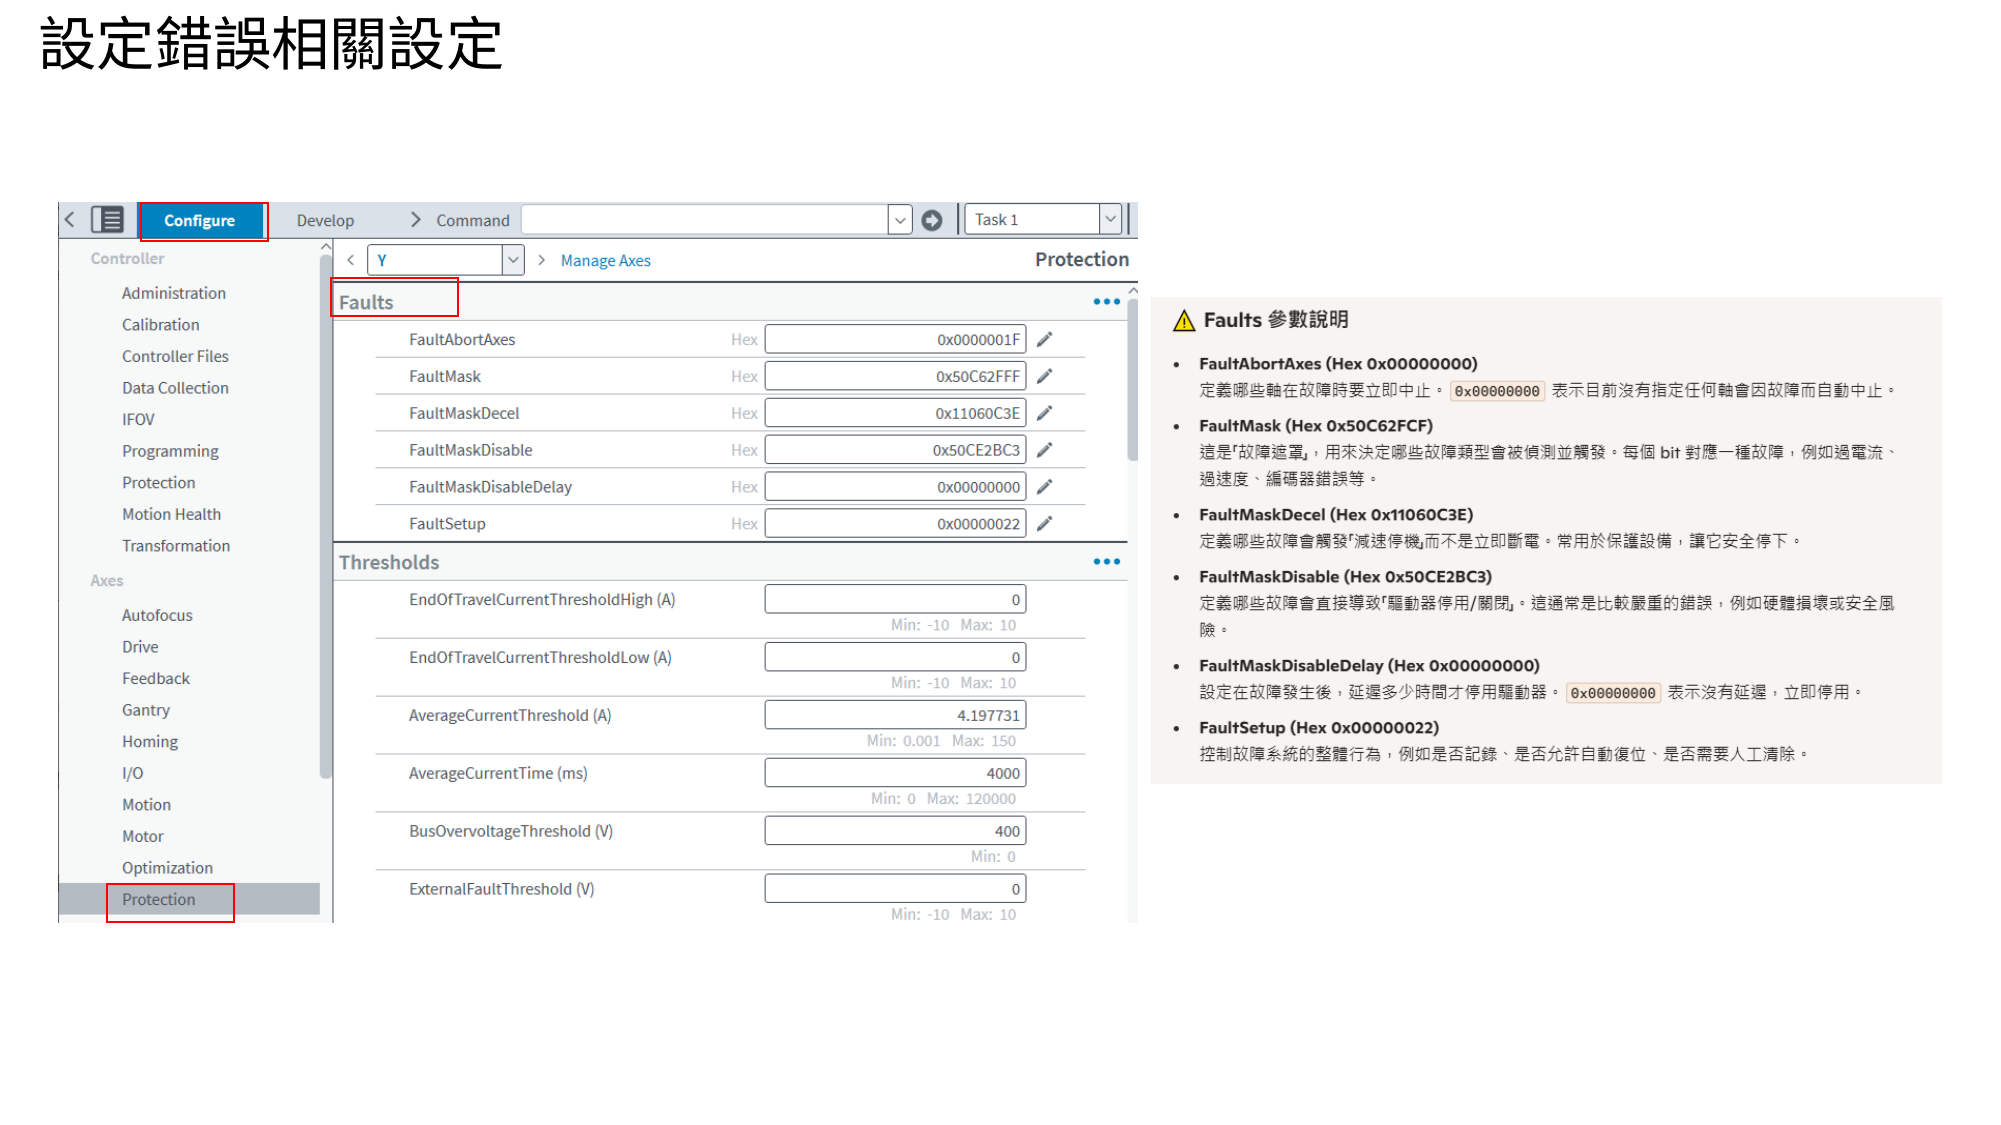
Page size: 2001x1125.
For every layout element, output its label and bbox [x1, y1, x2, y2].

picture [1152, 297, 1941, 784]
picture [58, 202, 1138, 923]
